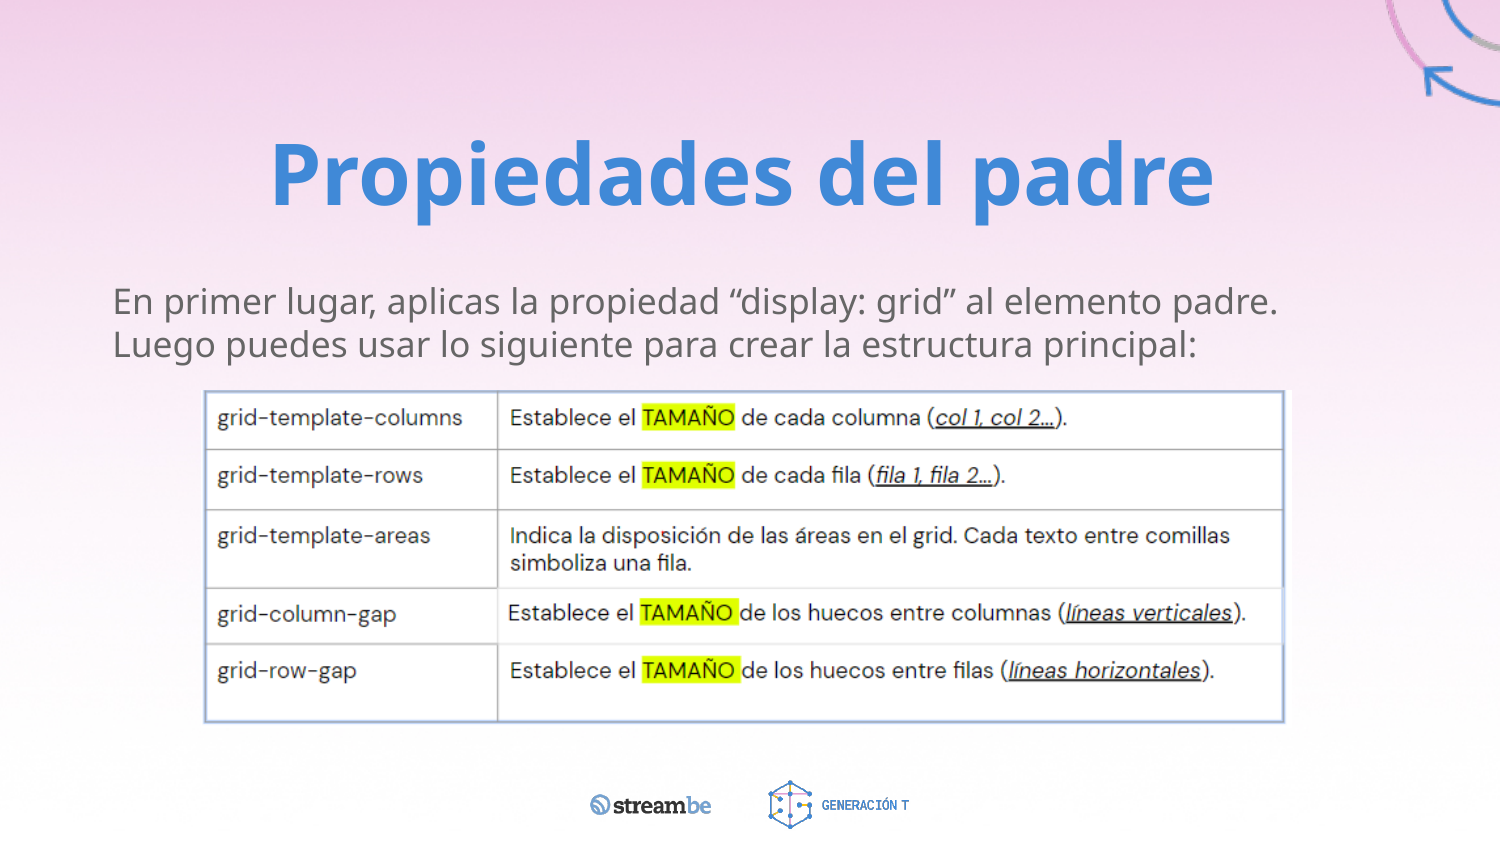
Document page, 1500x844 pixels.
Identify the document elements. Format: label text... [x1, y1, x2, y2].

text_box En primer lugar, aplicas la propiedad “display: grid” al elemento padre. Luego puedes usar lo siguiente para crear la estructura principal: [97, 271, 1313, 457]
picture [0, 0, 1500, 844]
title Propiedades del padre [180, 18, 1306, 230]
